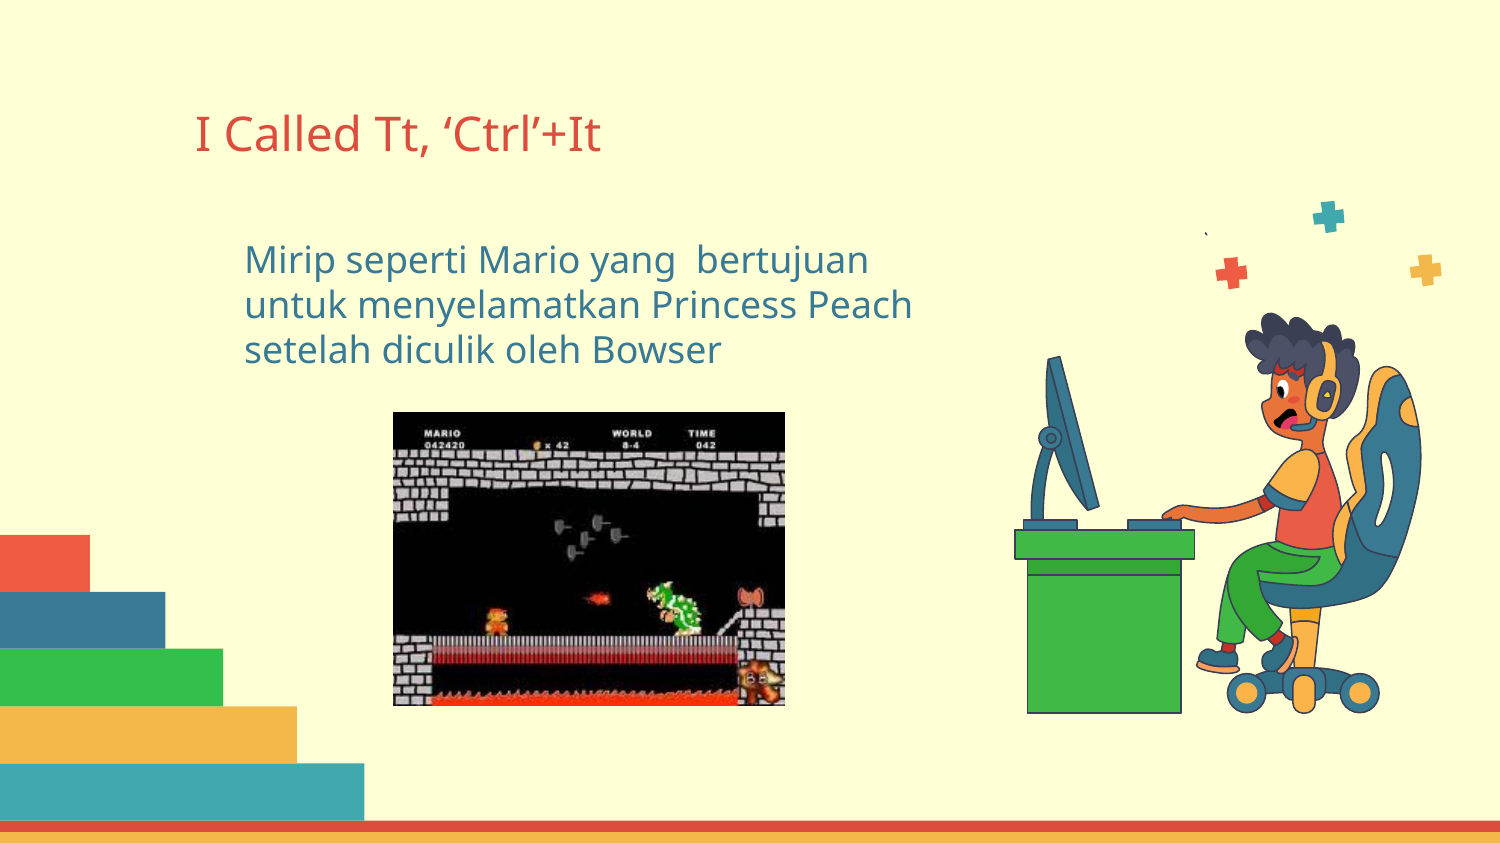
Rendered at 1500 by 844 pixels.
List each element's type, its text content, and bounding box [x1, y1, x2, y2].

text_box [1014, 310, 1423, 714]
subtitle Mirip seperti Mario yang bertujuan untuk menyelamatkan Princess Peach setelah diculik oleh Bowser [229, 221, 990, 439]
picture [393, 412, 785, 706]
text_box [1215, 200, 1442, 290]
title I Called Tt, ‘Ctrl’+It [180, 78, 1273, 176]
